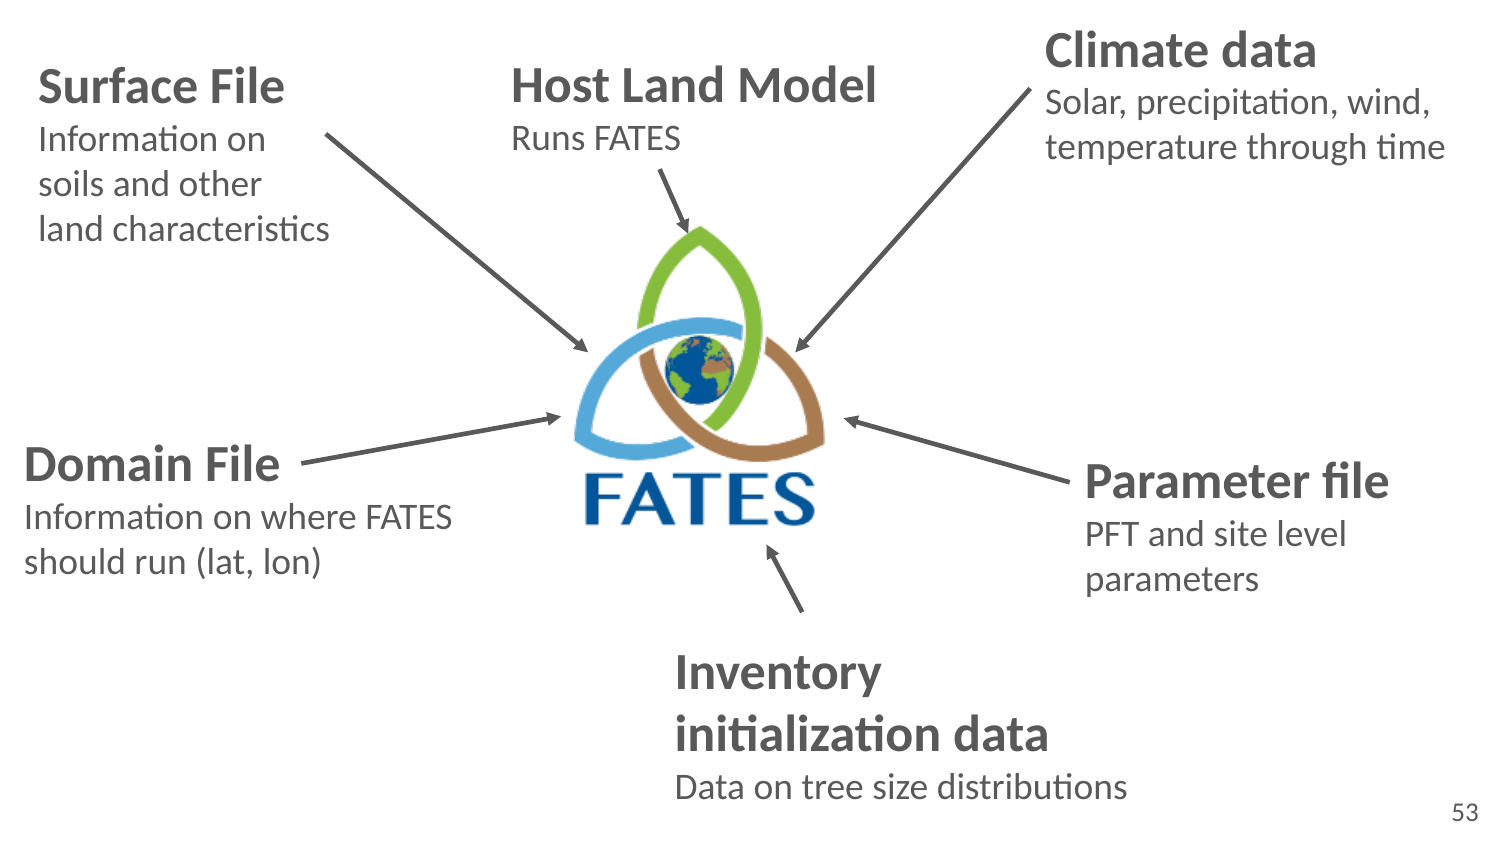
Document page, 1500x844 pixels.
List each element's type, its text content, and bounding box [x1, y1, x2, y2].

text_box Surface File Information on soils and other land characteristics [23, 35, 347, 317]
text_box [301, 416, 562, 464]
slide_number 53 [1403, 779, 1494, 844]
picture [562, 217, 840, 535]
text_box Domain File Information on where FATES should run (lat, lon) [8, 414, 471, 592]
text_box Host Land Model Runs FATES [496, 35, 907, 213]
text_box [659, 168, 689, 234]
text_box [325, 133, 589, 353]
text_box Inventory initialization data Data on tree size distributions [659, 622, 1166, 800]
text_box Climate data Solar, precipitation, wind, temperature through time [1030, 0, 1492, 177]
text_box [766, 544, 803, 613]
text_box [843, 417, 1070, 483]
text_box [794, 88, 1031, 353]
text_box Parameter file PFT and site level parameters [1069, 431, 1481, 609]
